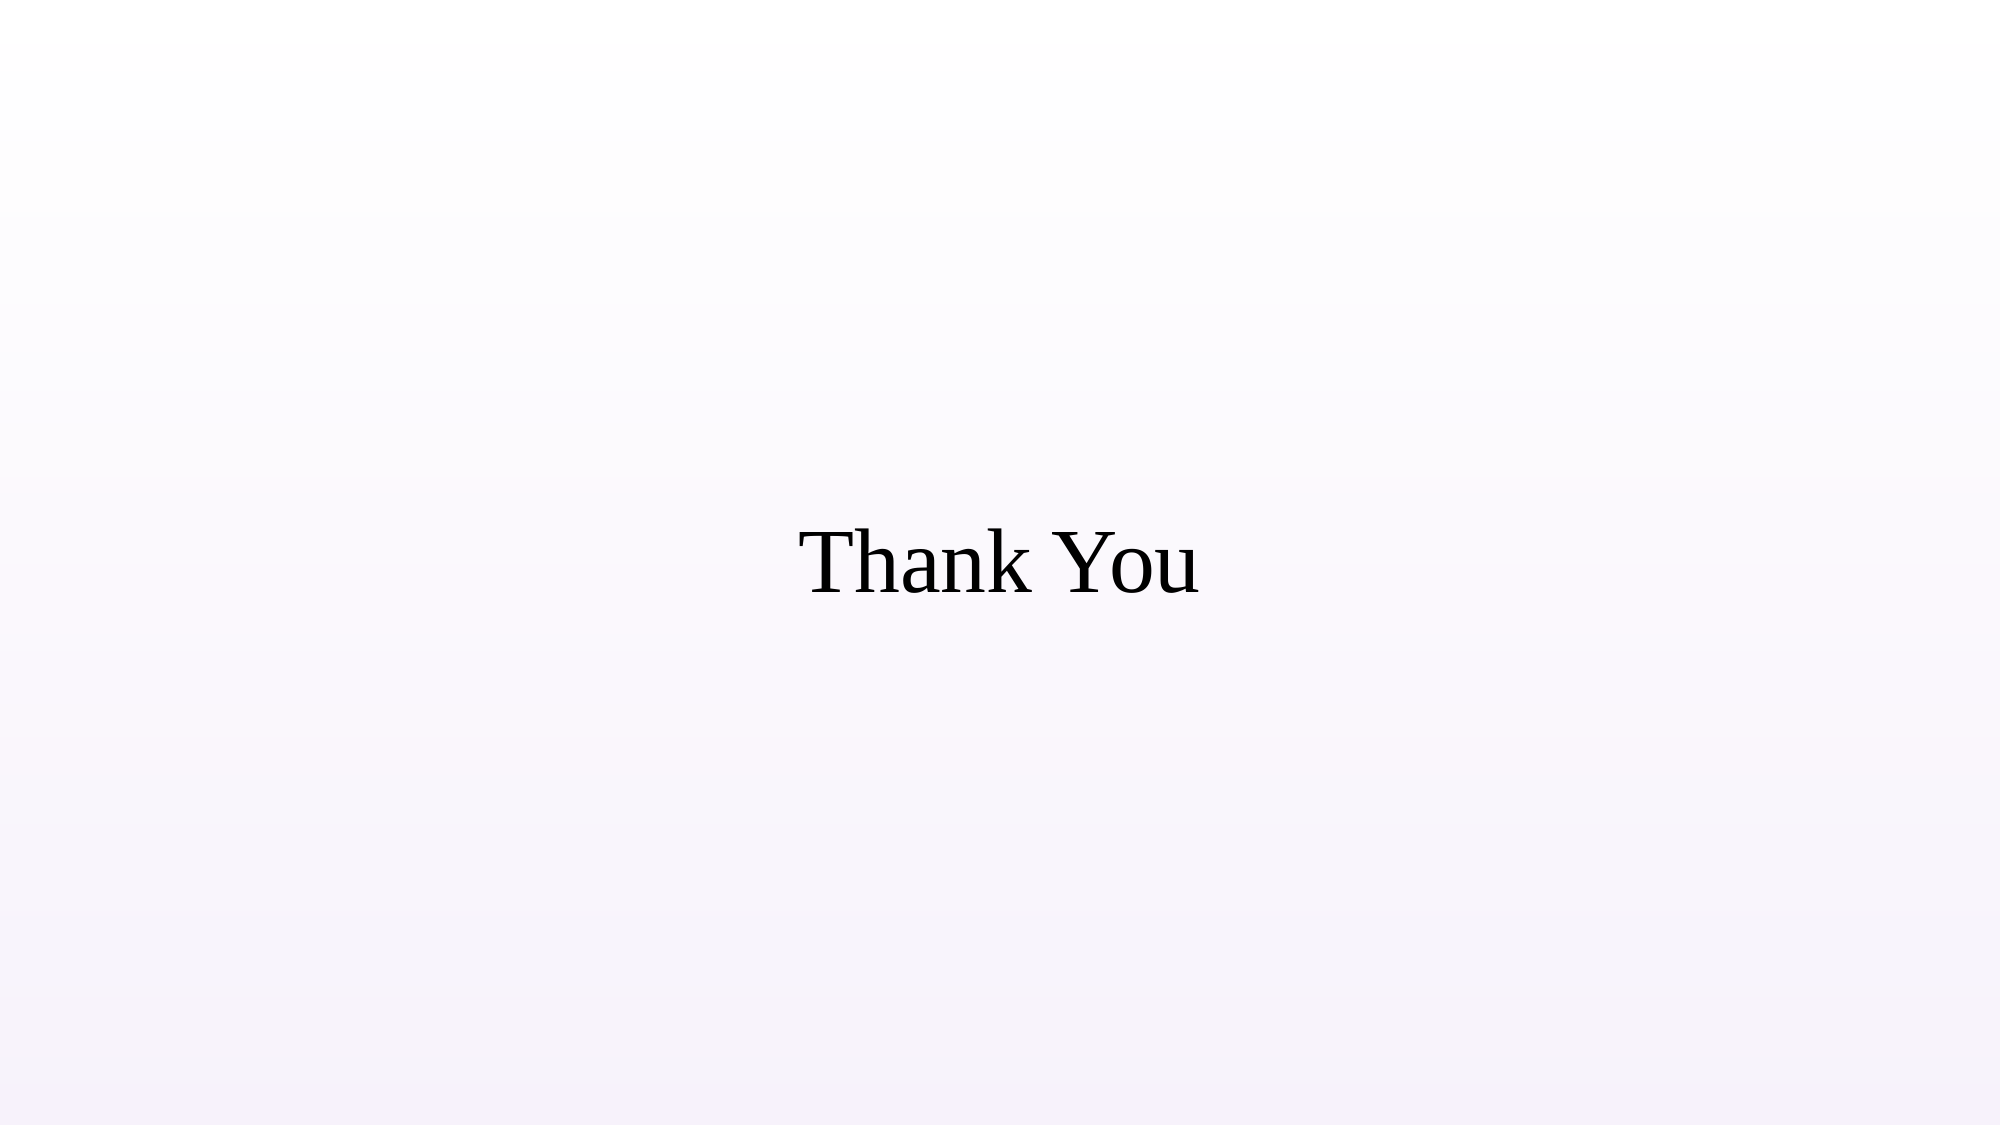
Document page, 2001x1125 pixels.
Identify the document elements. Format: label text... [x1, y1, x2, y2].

title Thank You [137, 453, 1863, 672]
